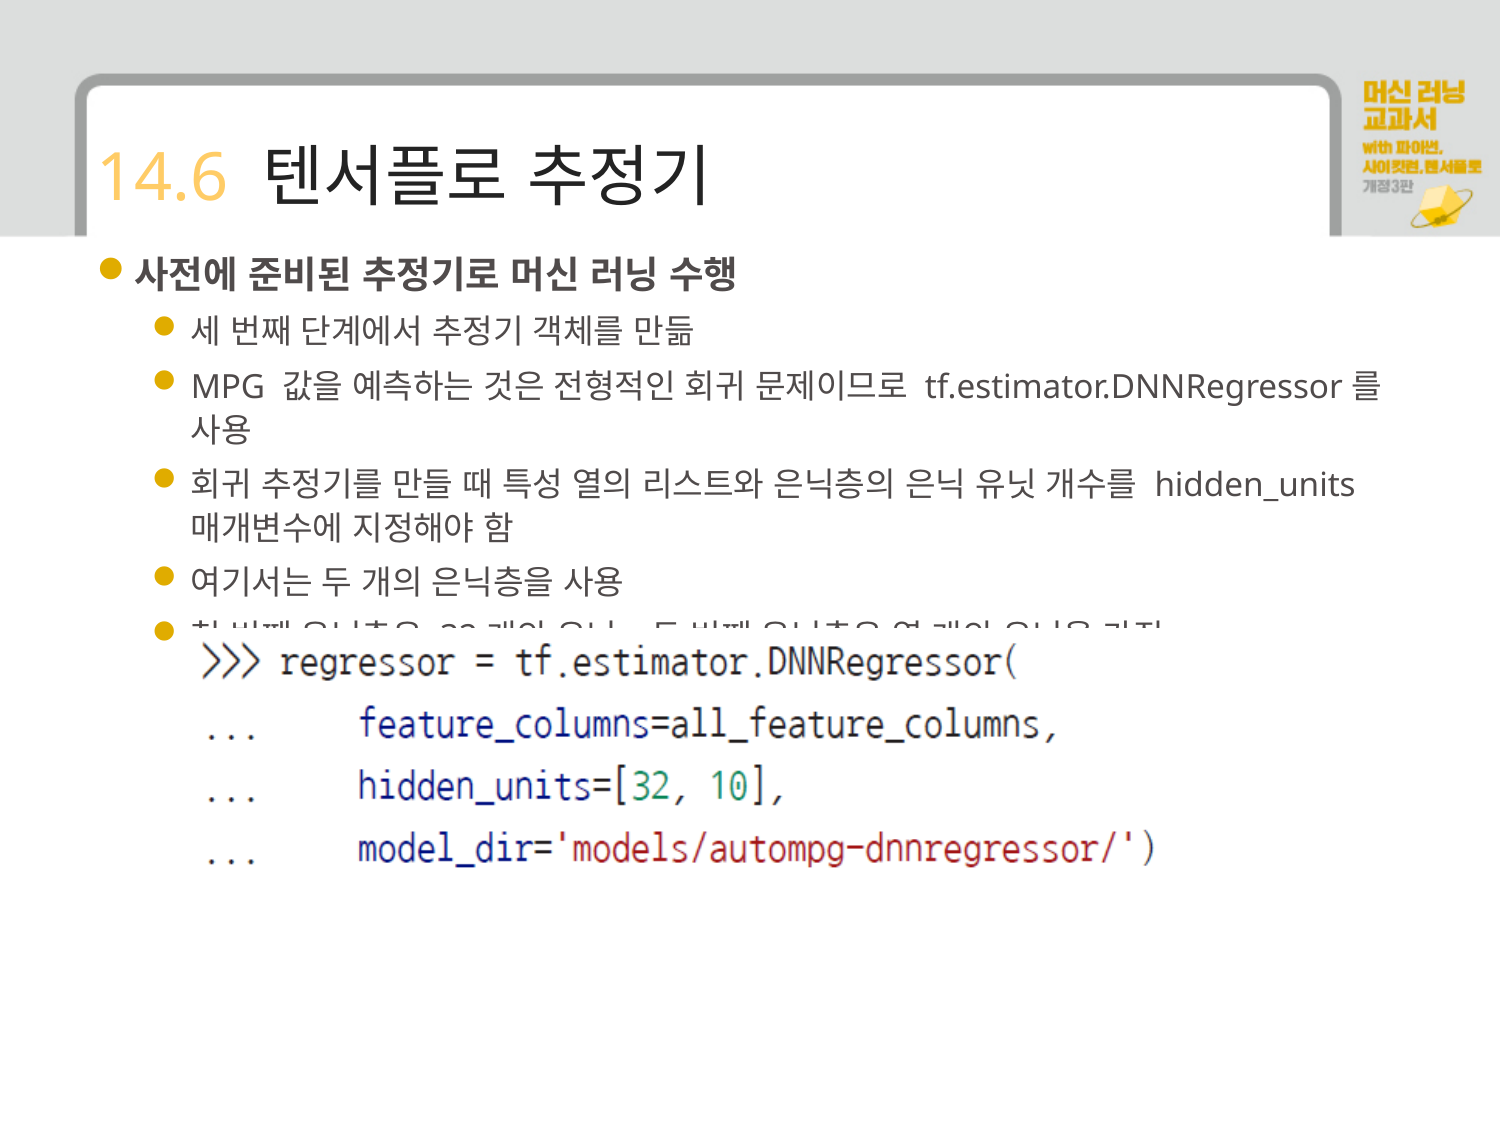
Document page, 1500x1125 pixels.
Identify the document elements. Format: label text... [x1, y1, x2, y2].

picture [0, 0, 1500, 1125]
title 14.6 텐서플로 추정기 [81, 90, 1412, 222]
list 사전에 준비된 추정기로 머신 러닝 수행 세 번째 단계에서 추정기 객체를 만듦 MPG 값을 예측하는 것은 전형적인 회귀 문제이므로 tf.estimator.DNNRegressor를 사용 회귀 추정기를 만들 때 특성 열의 리스트와 은닉층의 은닉 유닛 개수를 hidden_units 매개변수에 지정해야 함 여기서는 두 개의 은닉층을 사용 첫 번째 은닉층은 32개의 유닛, 두 번째 은닉층은 열 개의 유닛을 가짐 [81, 239, 1440, 1054]
